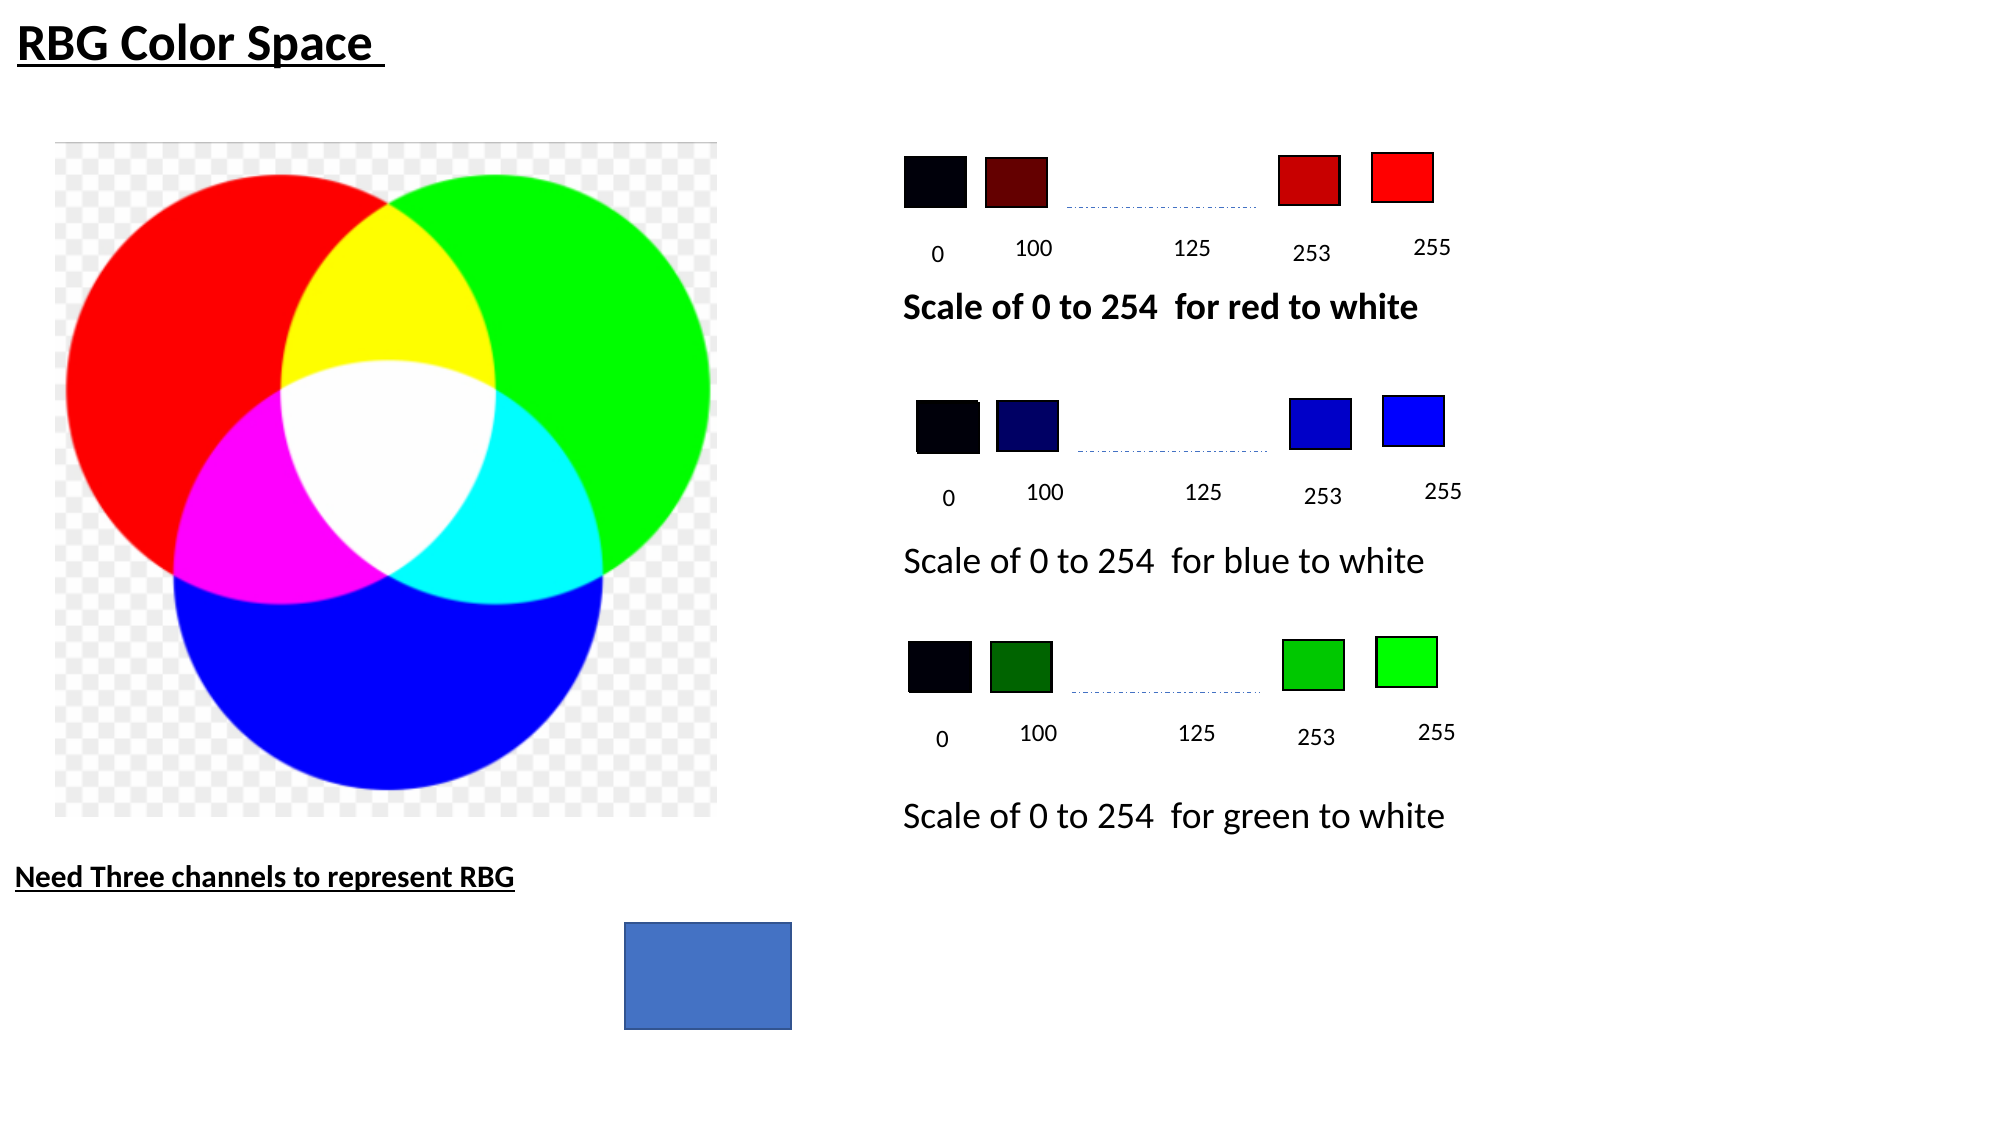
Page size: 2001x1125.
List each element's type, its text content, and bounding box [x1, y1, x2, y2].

text_box [1375, 636, 1438, 688]
text_box 125 [1162, 708, 1231, 754]
text_box [917, 402, 980, 454]
text_box [990, 641, 1053, 693]
text_box 100 [1004, 708, 1073, 754]
text_box RBG Color Space [2, 1, 400, 79]
text_box Scale of 0 to 254 for red to white [888, 274, 1435, 334]
text_box [908, 641, 971, 692]
text_box 255 [1403, 707, 1472, 753]
text_box 125 [1169, 467, 1238, 513]
text_box 100 [999, 224, 1068, 269]
text_box 125 [1158, 224, 1227, 269]
text_box Scale of 0 to 254 for blue to white [888, 528, 1497, 589]
text_box Need Three channels to represent RBG [0, 849, 589, 902]
picture [55, 142, 717, 817]
text_box 0 [916, 230, 960, 274]
text_box [1289, 398, 1352, 450]
text_box [624, 922, 792, 1030]
text_box 100 [1011, 467, 1079, 513]
text_box Scale of 0 to 254 for green to white [888, 783, 1497, 844]
text_box 0 [927, 474, 971, 519]
text_box 253 [1282, 713, 1351, 759]
text_box [1371, 152, 1434, 203]
text_box [1382, 395, 1445, 447]
text_box [996, 400, 1059, 452]
text_box 253 [1278, 228, 1346, 274]
text_box [904, 156, 967, 208]
text_box [1282, 639, 1345, 691]
text_box [985, 157, 1048, 208]
text_box 0 [921, 715, 964, 760]
text_box 255 [1398, 223, 1467, 268]
text_box 255 [1409, 466, 1478, 512]
text_box [1278, 155, 1341, 206]
text_box 253 [1289, 472, 1358, 518]
